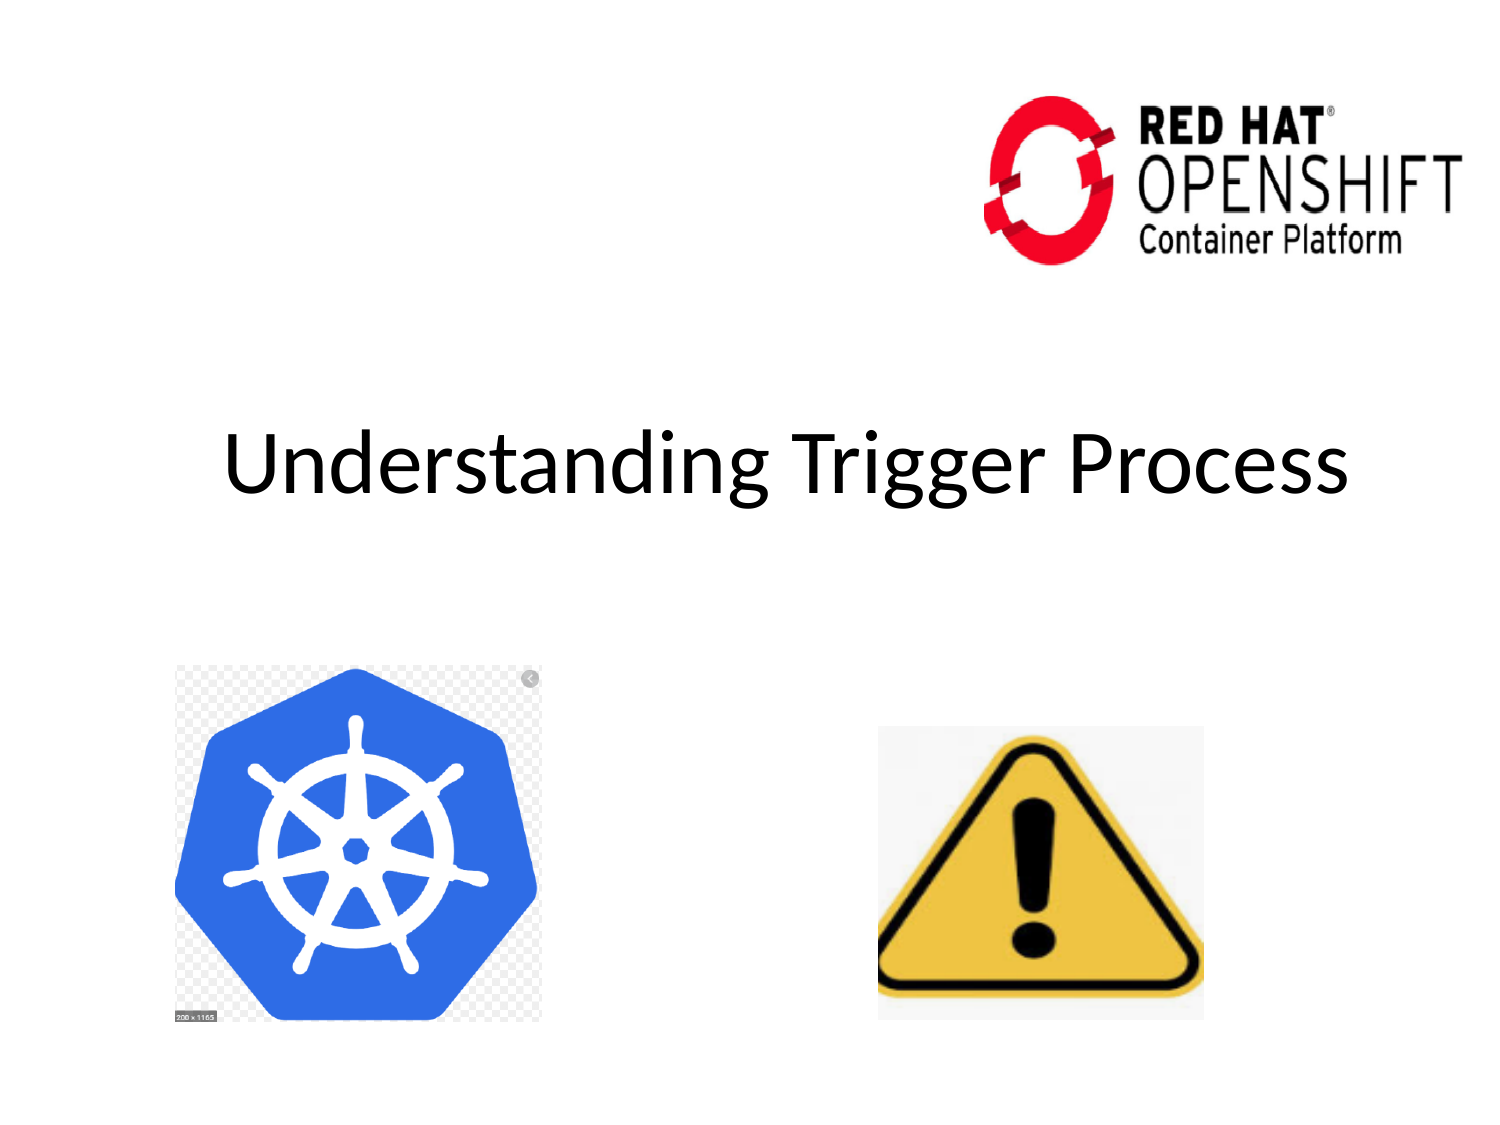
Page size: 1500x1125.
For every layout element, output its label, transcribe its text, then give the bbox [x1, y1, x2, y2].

title Understanding Trigger Process [105, 363, 1468, 551]
picture [175, 665, 542, 1023]
picture [984, 34, 1466, 279]
picture [878, 726, 1204, 1020]
